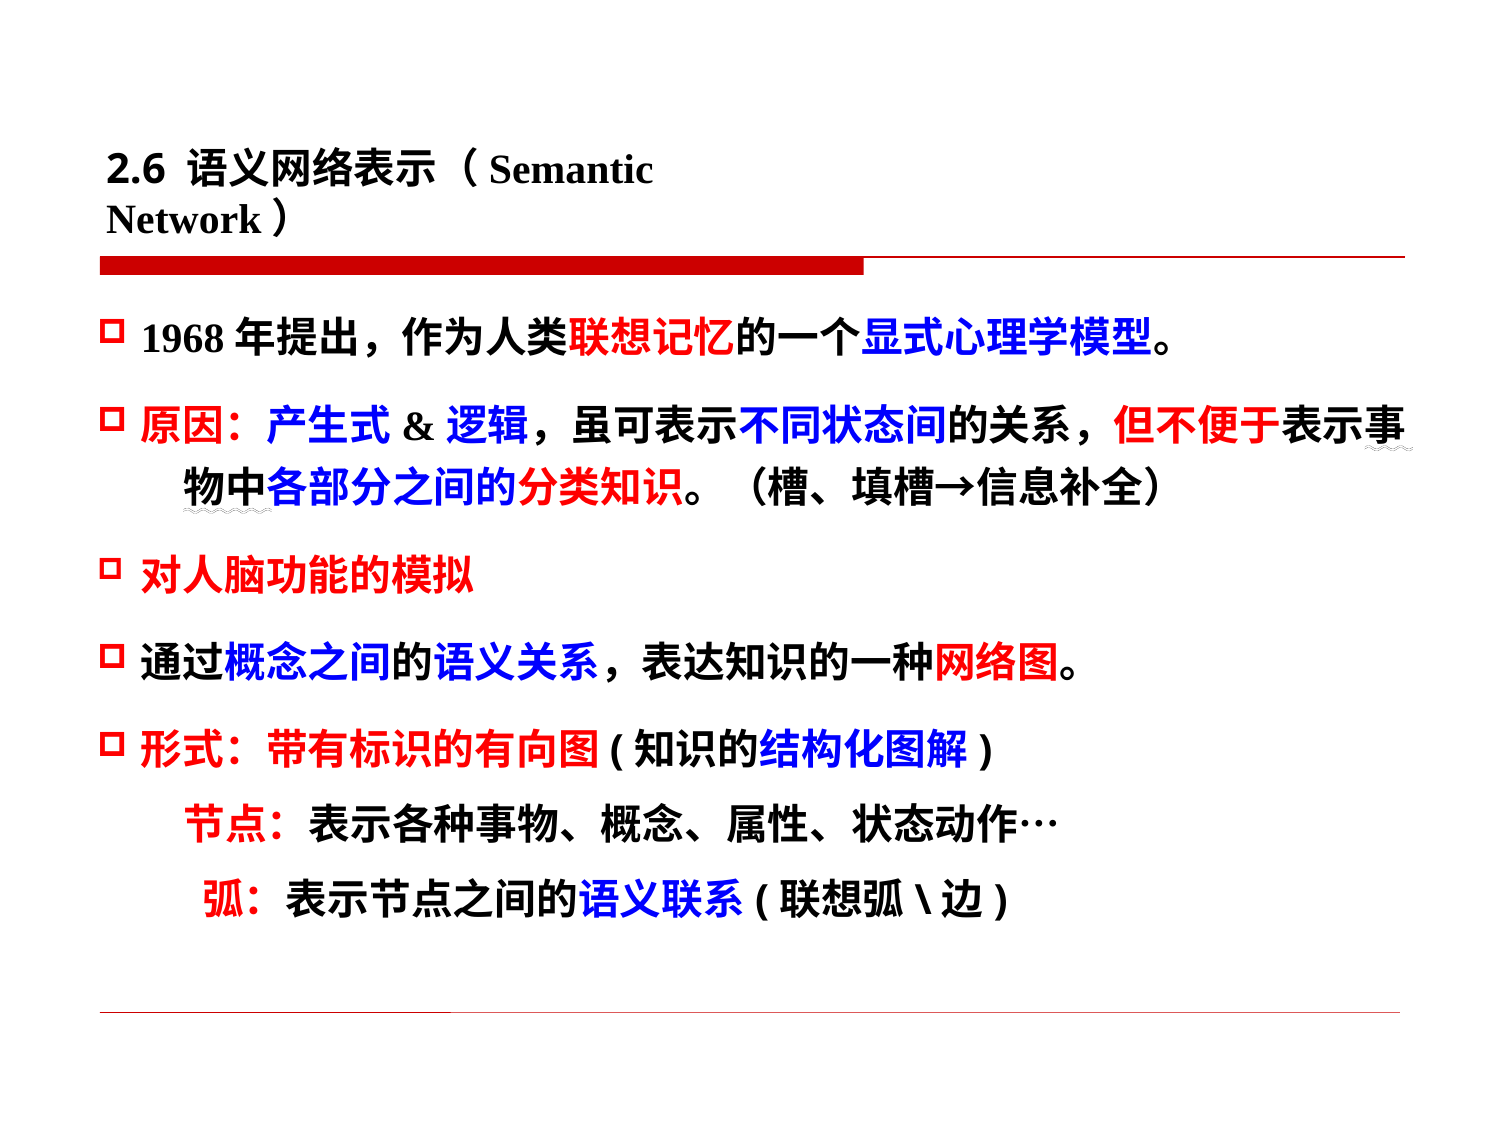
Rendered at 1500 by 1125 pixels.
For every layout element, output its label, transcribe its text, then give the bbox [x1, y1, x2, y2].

title 2.6 语义网络表示（Semantic Network） [106, 177, 858, 243]
text_box 1968年提出，作为人类联想记忆的一个显式心理学模型。 原因：产生式&逻辑，虽可表示不同状态间的关系，但不便于表示事 物中各部分之间的分类知识。（槽、填槽→信息补全） 对人脑功能的模拟 通过概念之间的语义关系，表达知识的一种网络图。 形式：带有标识的有向图(知识的结构化图解) 节点：表示各种事物、概念、属性、状态动作… 弧：表示节点之间的语义联系(联想弧\边) [97, 298, 1412, 924]
